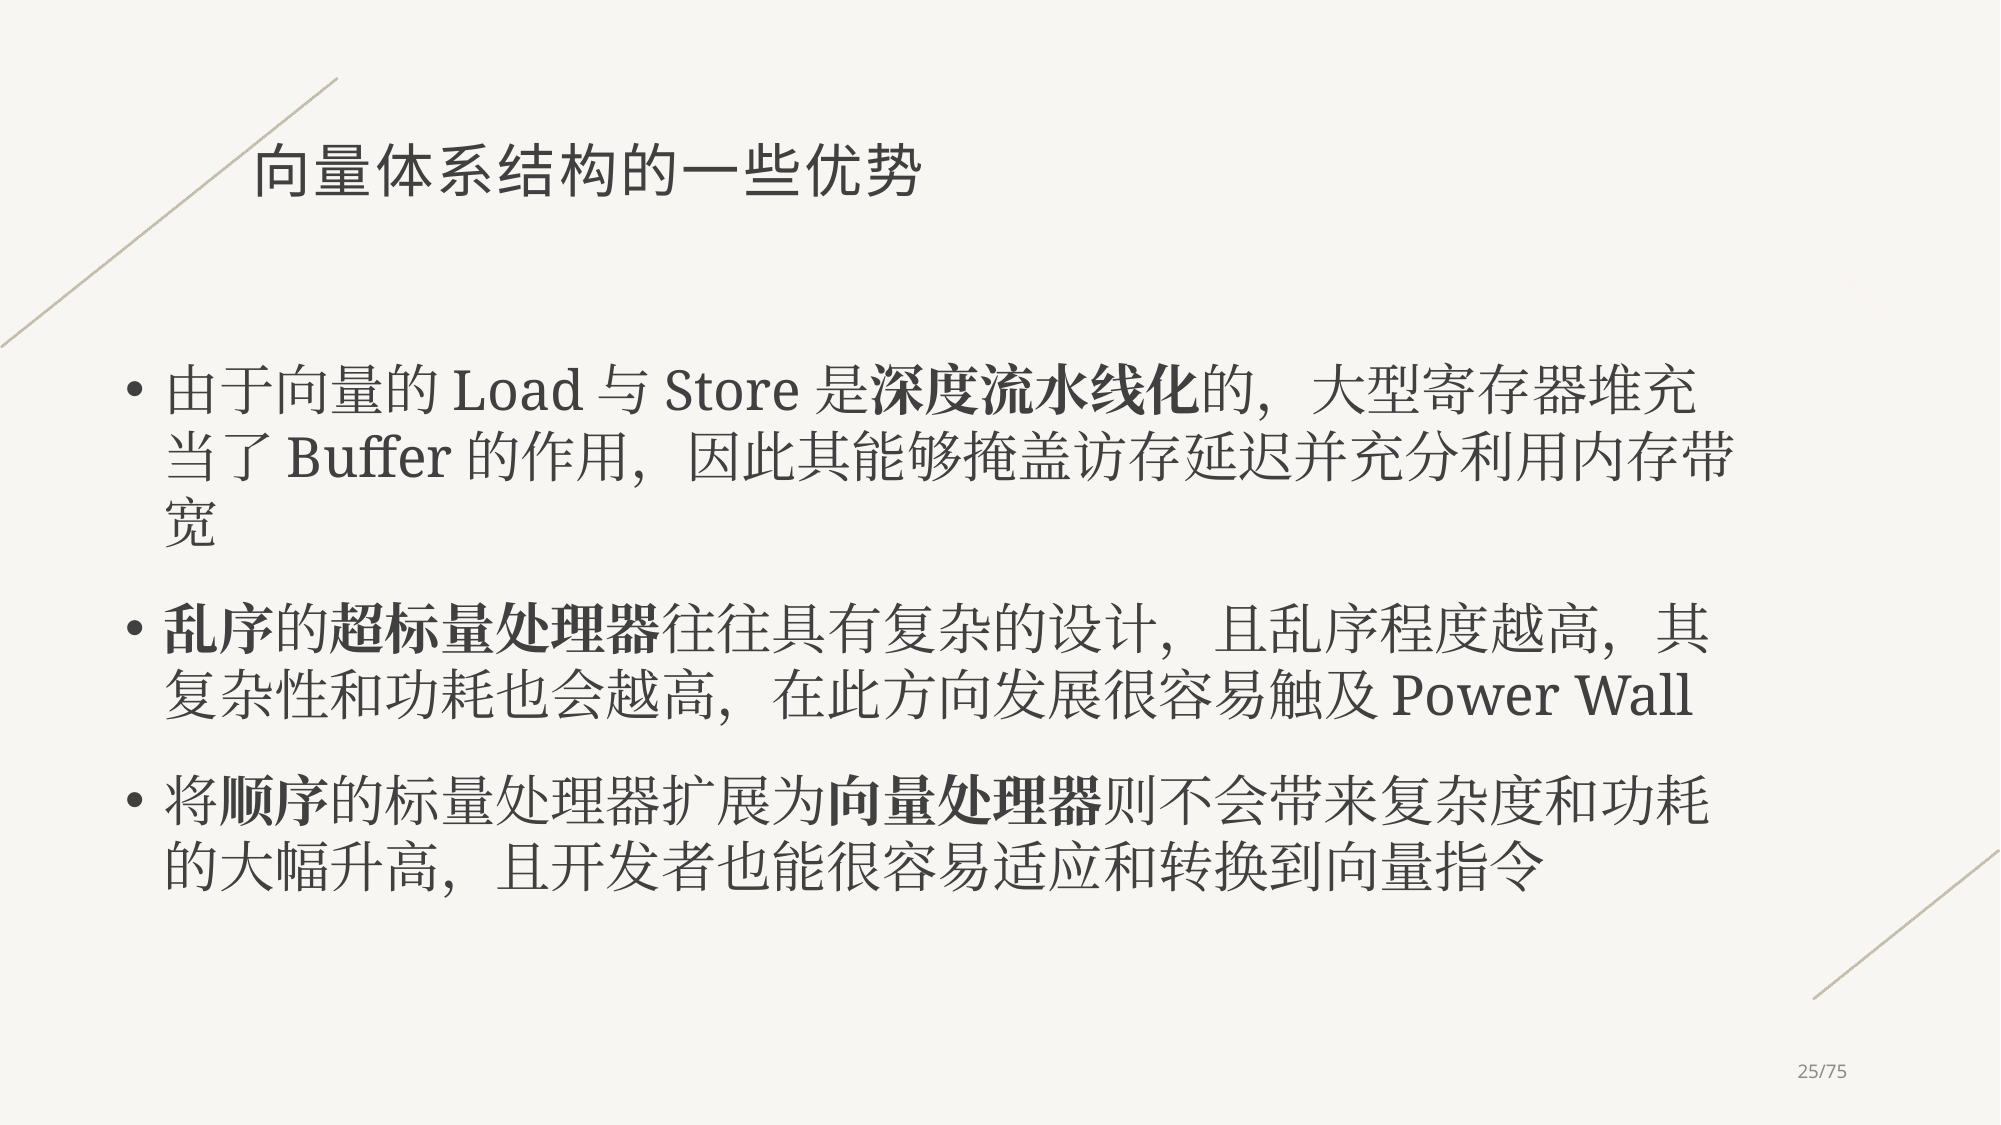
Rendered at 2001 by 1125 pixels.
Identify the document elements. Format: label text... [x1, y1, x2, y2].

slide_number 25/75 [1412, 1042, 1863, 1103]
list 由于向量的Load与Store是深度流水线化的，大型寄存器堆充当了Buffer的作用，因此其能够掩盖访存延迟并充分利用内存带宽 乱序的超标量处理器往往具有复杂的设计，且乱序程度越高，其复杂性和功耗也会越高，在此方向发展很容易触及Power Wall 将顺序的标量处理器扩展为向量处理器则不会带来复杂度和功耗的大幅升高，且开发者也能很容易适应和转换到向量指令 [110, 348, 1763, 948]
picture [0, 77, 338, 348]
title 向量体系结构的一些优势 [237, 98, 1763, 250]
picture [1812, 849, 2000, 1000]
